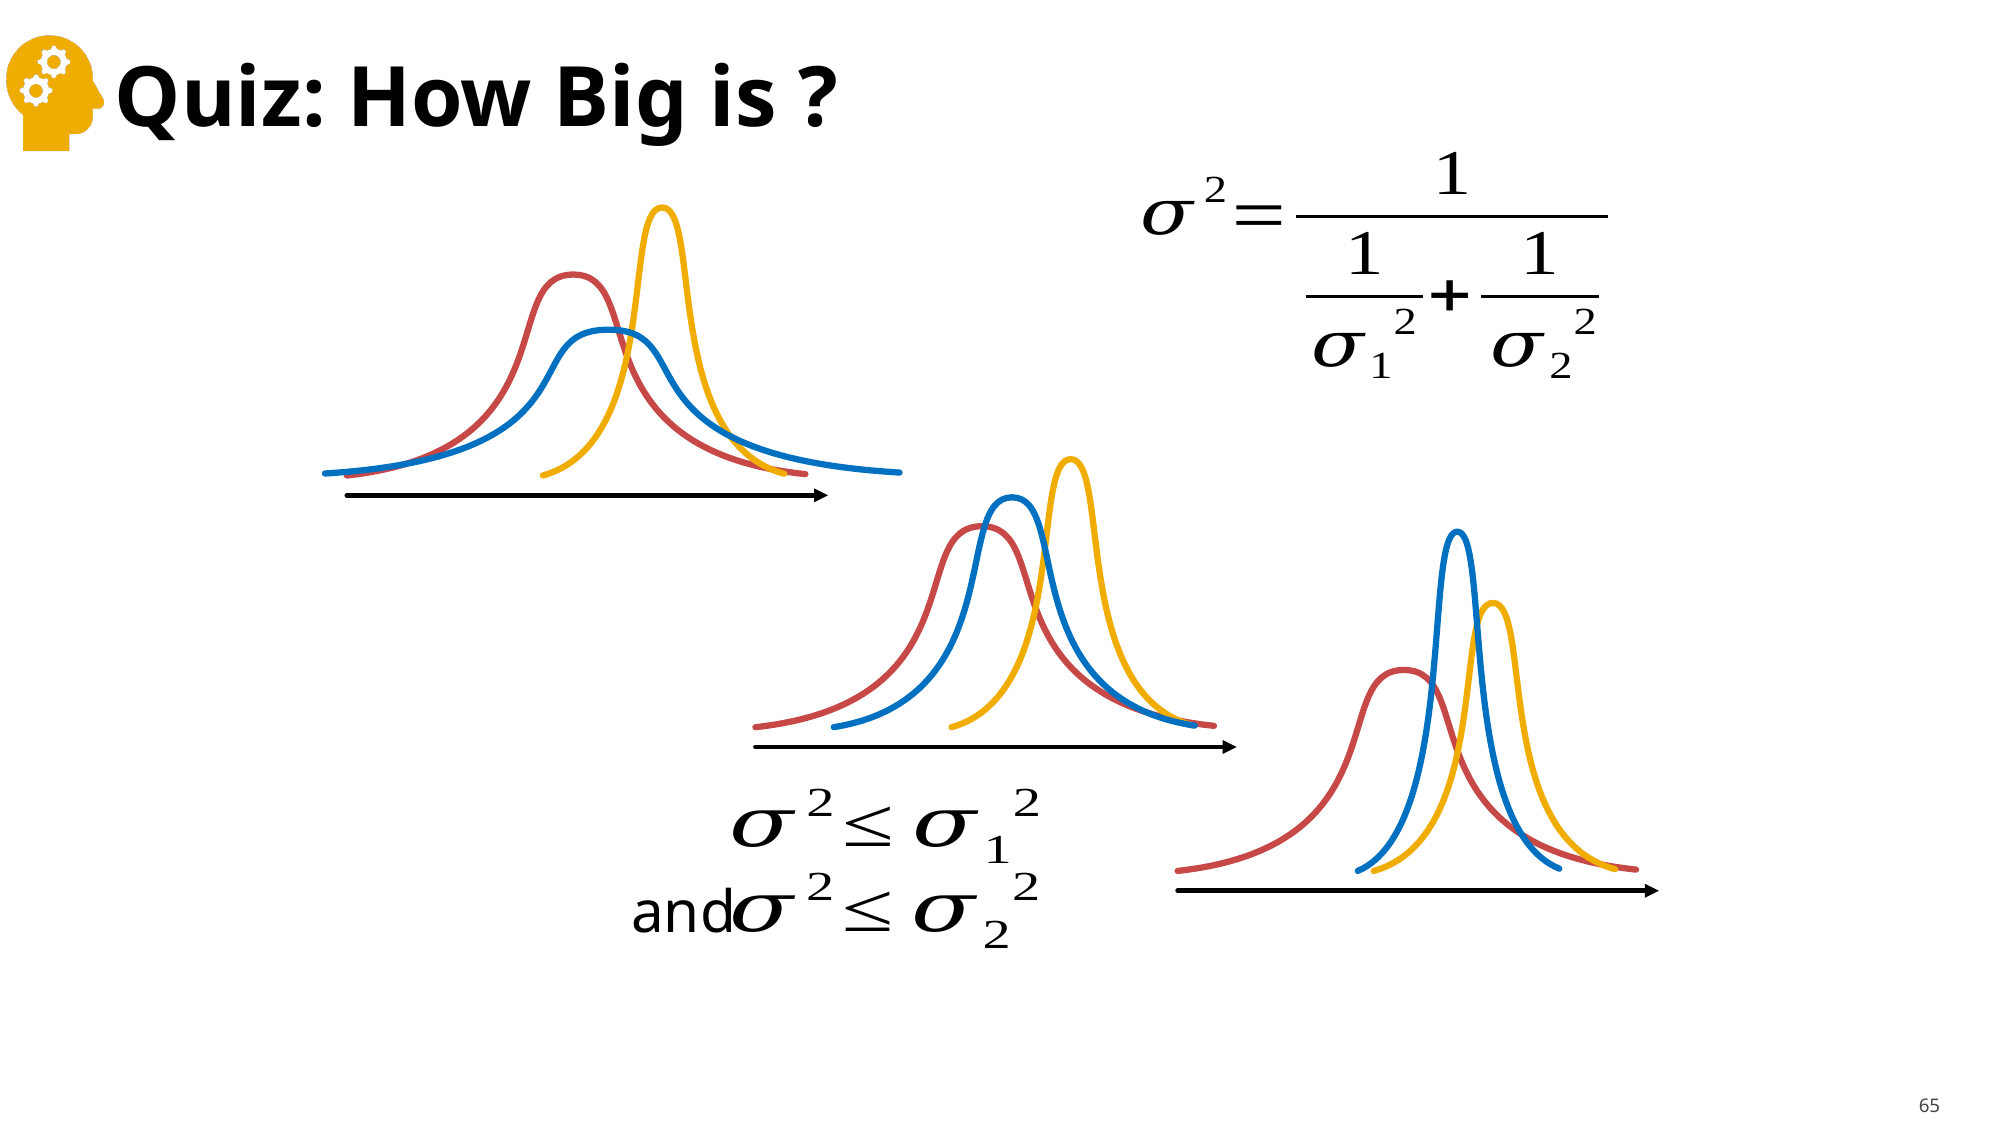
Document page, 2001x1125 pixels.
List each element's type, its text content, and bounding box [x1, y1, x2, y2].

text_box [630, 206, 731, 435]
text_box [413, 274, 619, 461]
text_box [833, 496, 1196, 728]
text_box [1177, 669, 1431, 872]
text_box [1357, 531, 1560, 872]
text_box [1045, 458, 1187, 723]
picture [0, 28, 123, 164]
text_box [1605, 864, 1637, 871]
text_box and [616, 867, 751, 952]
text_box [1182, 720, 1215, 727]
slide_number 65 [1794, 1080, 1955, 1125]
text_box [754, 525, 984, 728]
text_box [324, 329, 901, 475]
text_box [1478, 602, 1616, 870]
